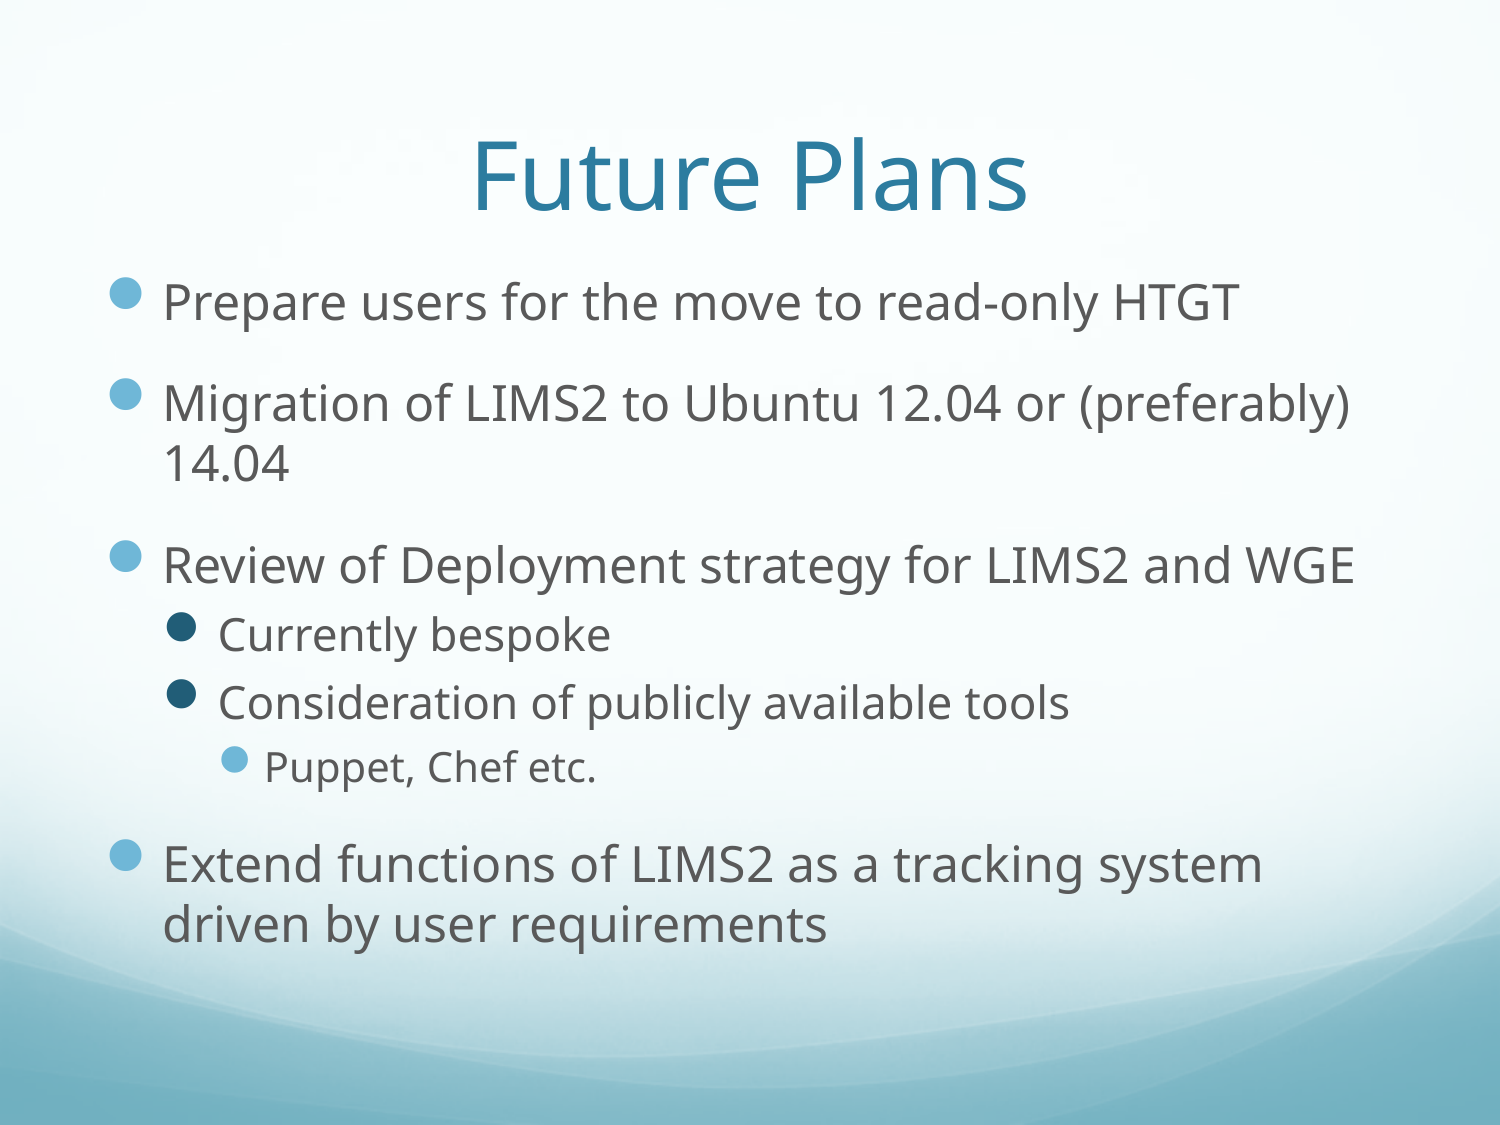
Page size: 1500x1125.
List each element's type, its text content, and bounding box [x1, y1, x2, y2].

title Future Plans [90, 17, 1410, 237]
list Prepare users for the move to read-only HTGT Migration of LIMS2 to Ubuntu 12.04 or (preferably) 14.04 Review of Deployment strategy for LIMS2 and WGE Currently bespoke Consideration of publicly available tools Puppet, Chef etc. Extend functions of LIMS2 as a tracking system driven by user requirements [90, 262, 1410, 975]
